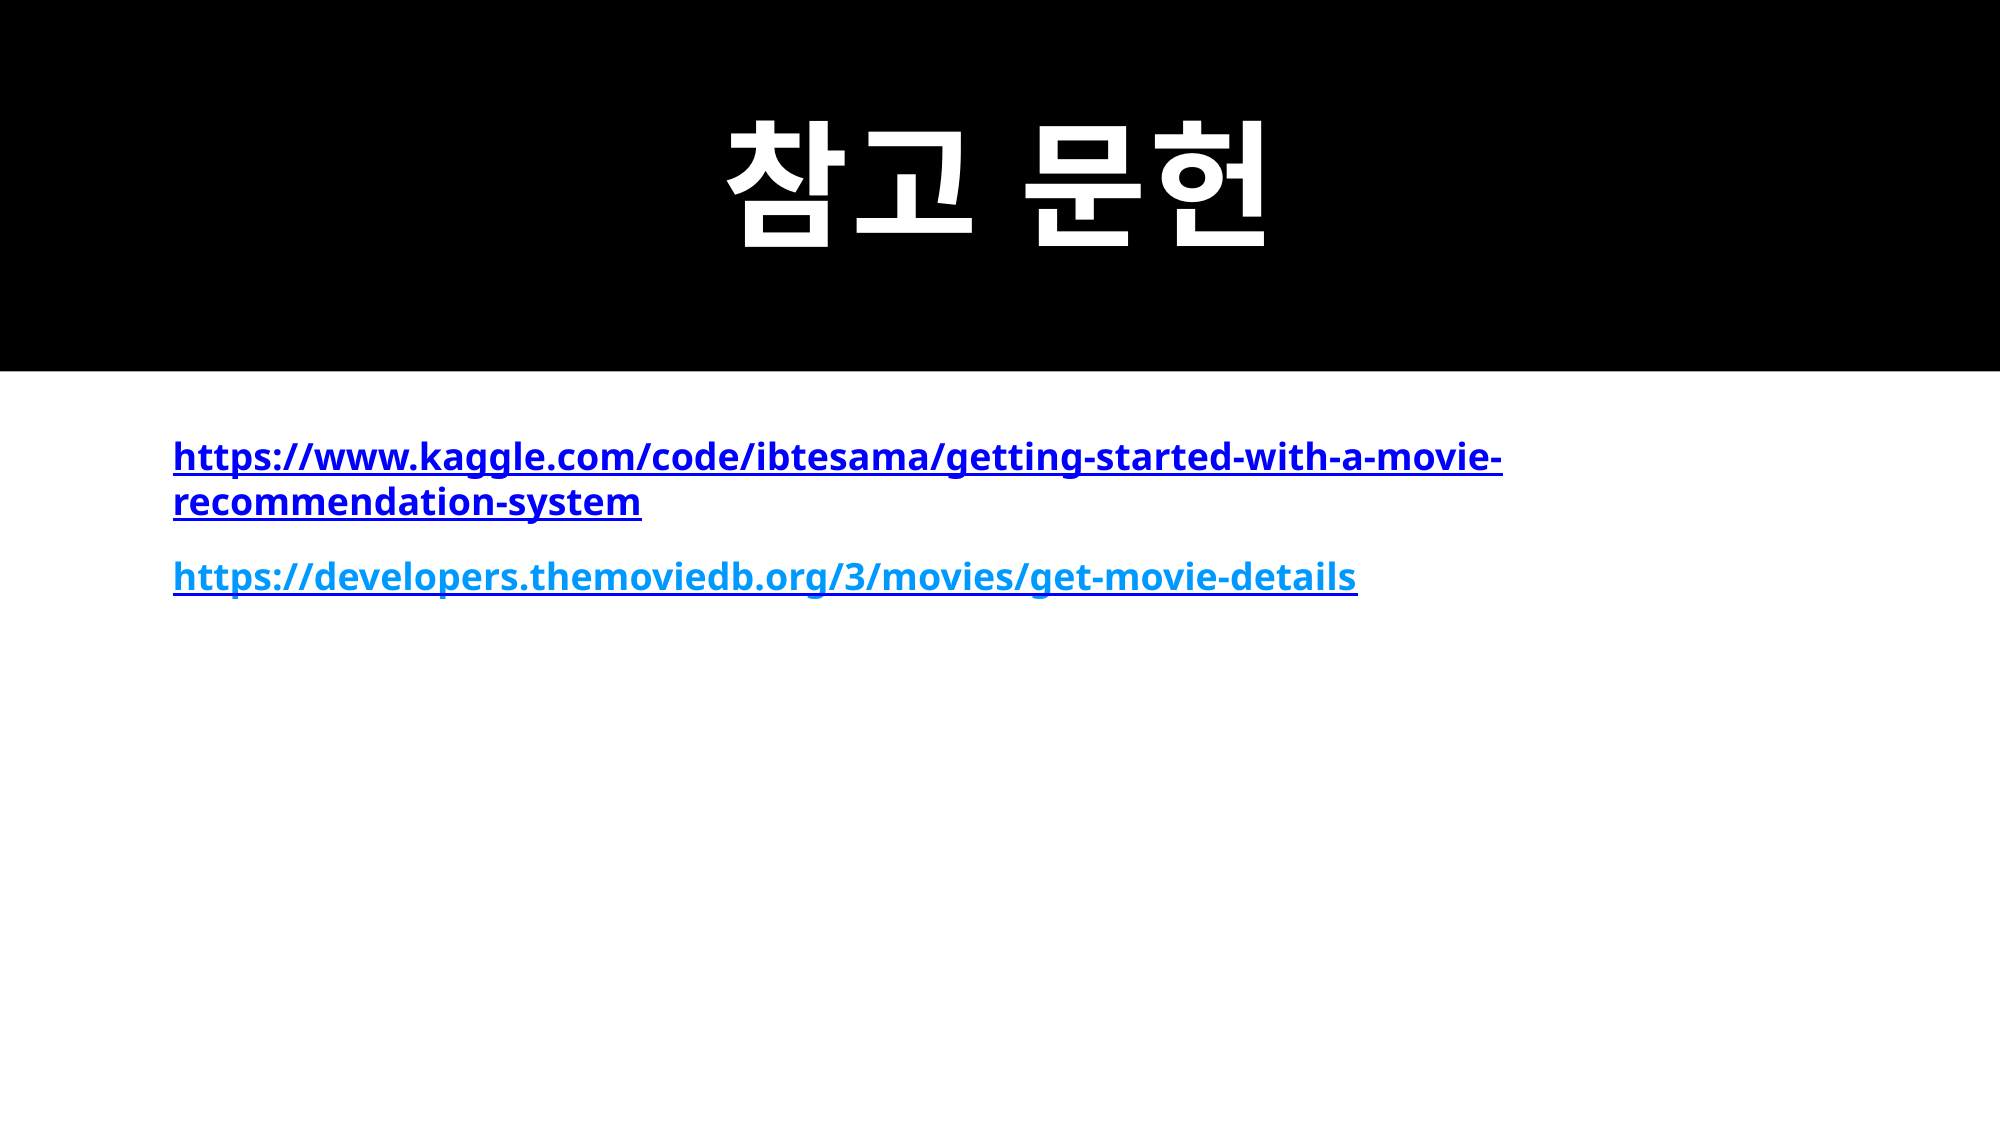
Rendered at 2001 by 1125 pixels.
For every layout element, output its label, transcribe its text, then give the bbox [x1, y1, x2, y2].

title 참고 문헌 [157, 52, 1842, 332]
list https://www.kaggle.com/code/ibtesama/getting-started-with-a-movie-recommendation-system https://developers.themoviedb.org/3/movies/get-movie-details [157, 424, 1842, 1014]
